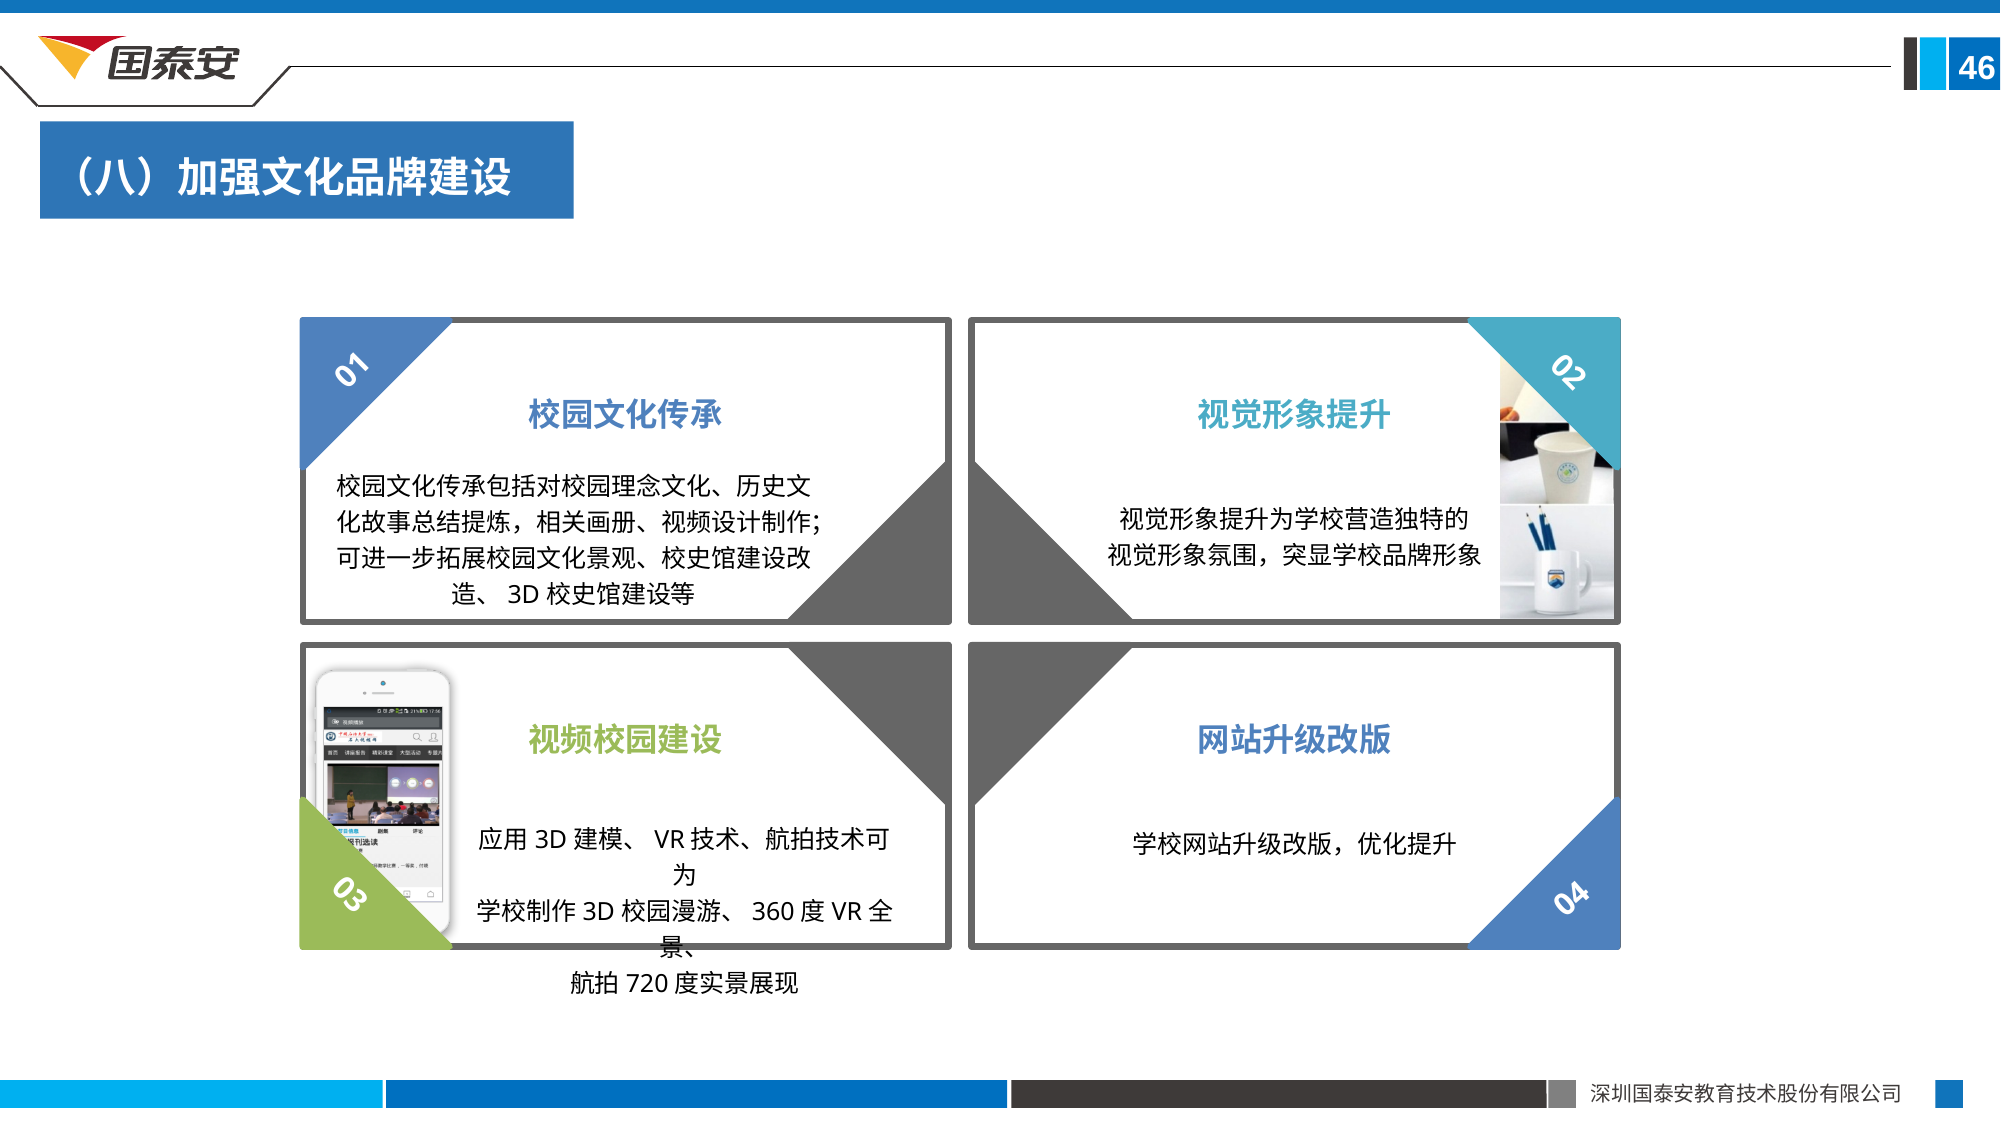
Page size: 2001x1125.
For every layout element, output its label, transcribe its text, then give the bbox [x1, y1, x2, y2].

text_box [0, 66, 290, 106]
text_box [302, 320, 1618, 947]
text_box 应用3D建模、VR技术、航拍技术可为 学校制作3D校园漫游、360度VR全景、 航拍720度实景展现 [459, 947, 910, 1005]
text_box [0, 121, 740, 219]
text_box 46 [1944, 38, 2000, 94]
